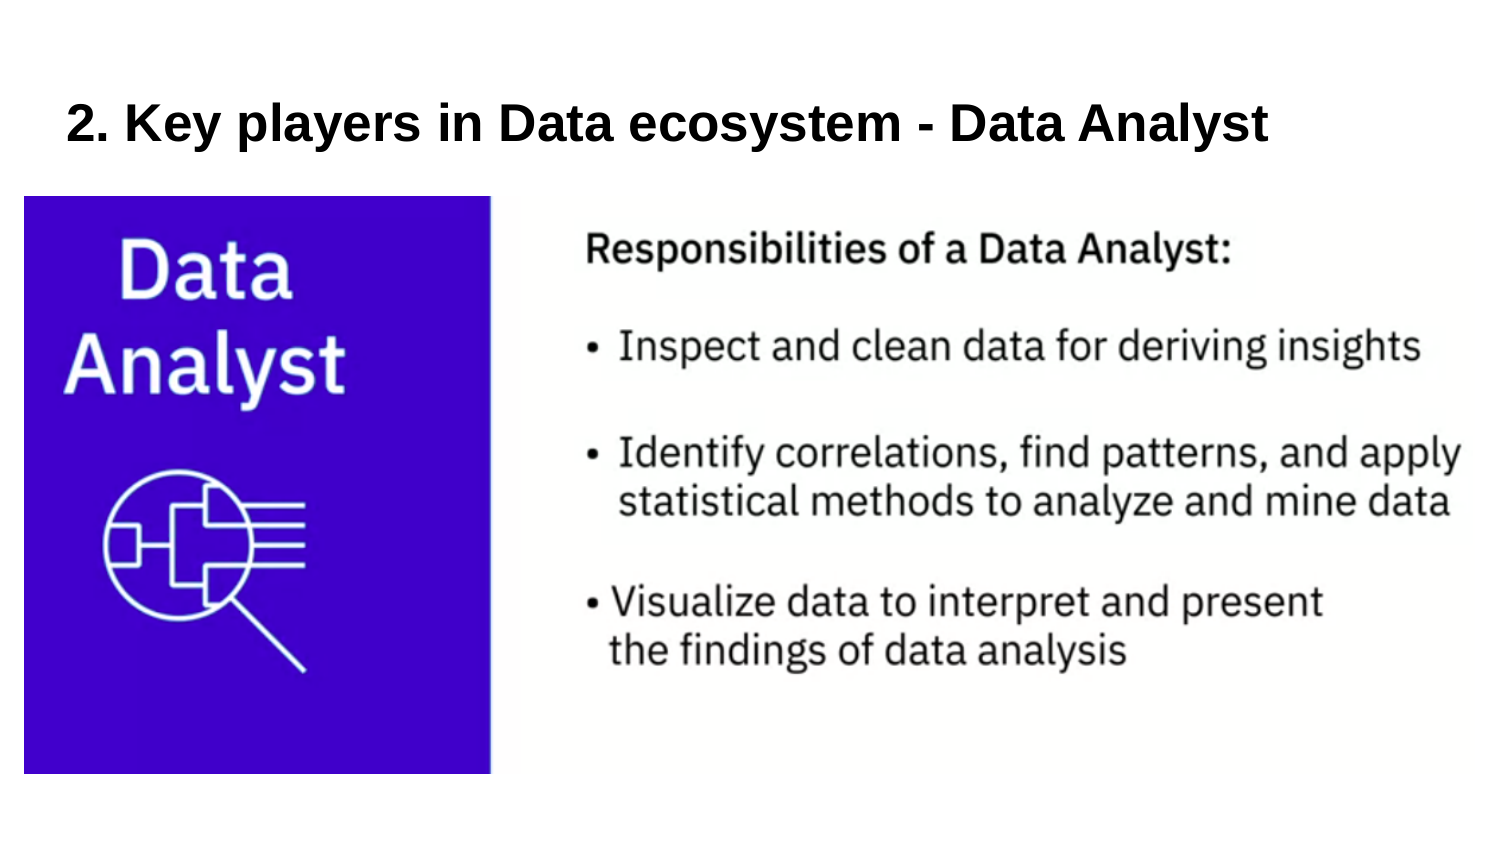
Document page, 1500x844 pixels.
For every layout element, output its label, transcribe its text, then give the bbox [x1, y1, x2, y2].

title 2. Key players in Data ecosystem - Data Analyst [51, 72, 1449, 167]
picture [24, 195, 1476, 774]
